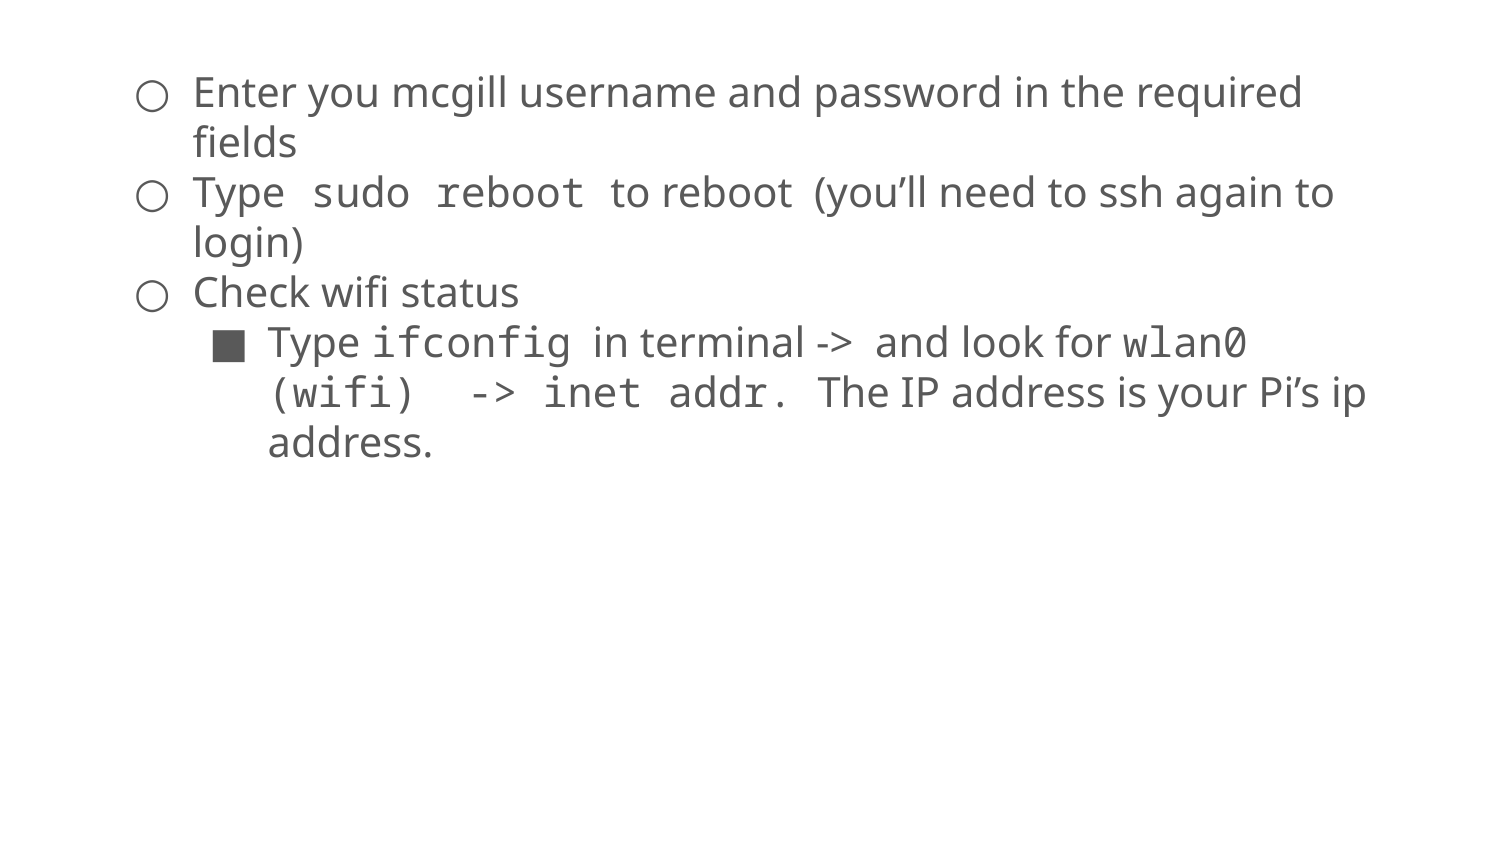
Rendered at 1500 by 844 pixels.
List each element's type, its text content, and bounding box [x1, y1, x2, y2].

text_box Enter you mcgill username and password in the required fields Type sudo reboot to reboot (you’ll need to ssh again to login) Check wifi status Type ifconfig in terminal -> and look for wlan0 (wifi) -> inet addr. The IP address is your Pi’s ip address. [27, 20, 1416, 513]
